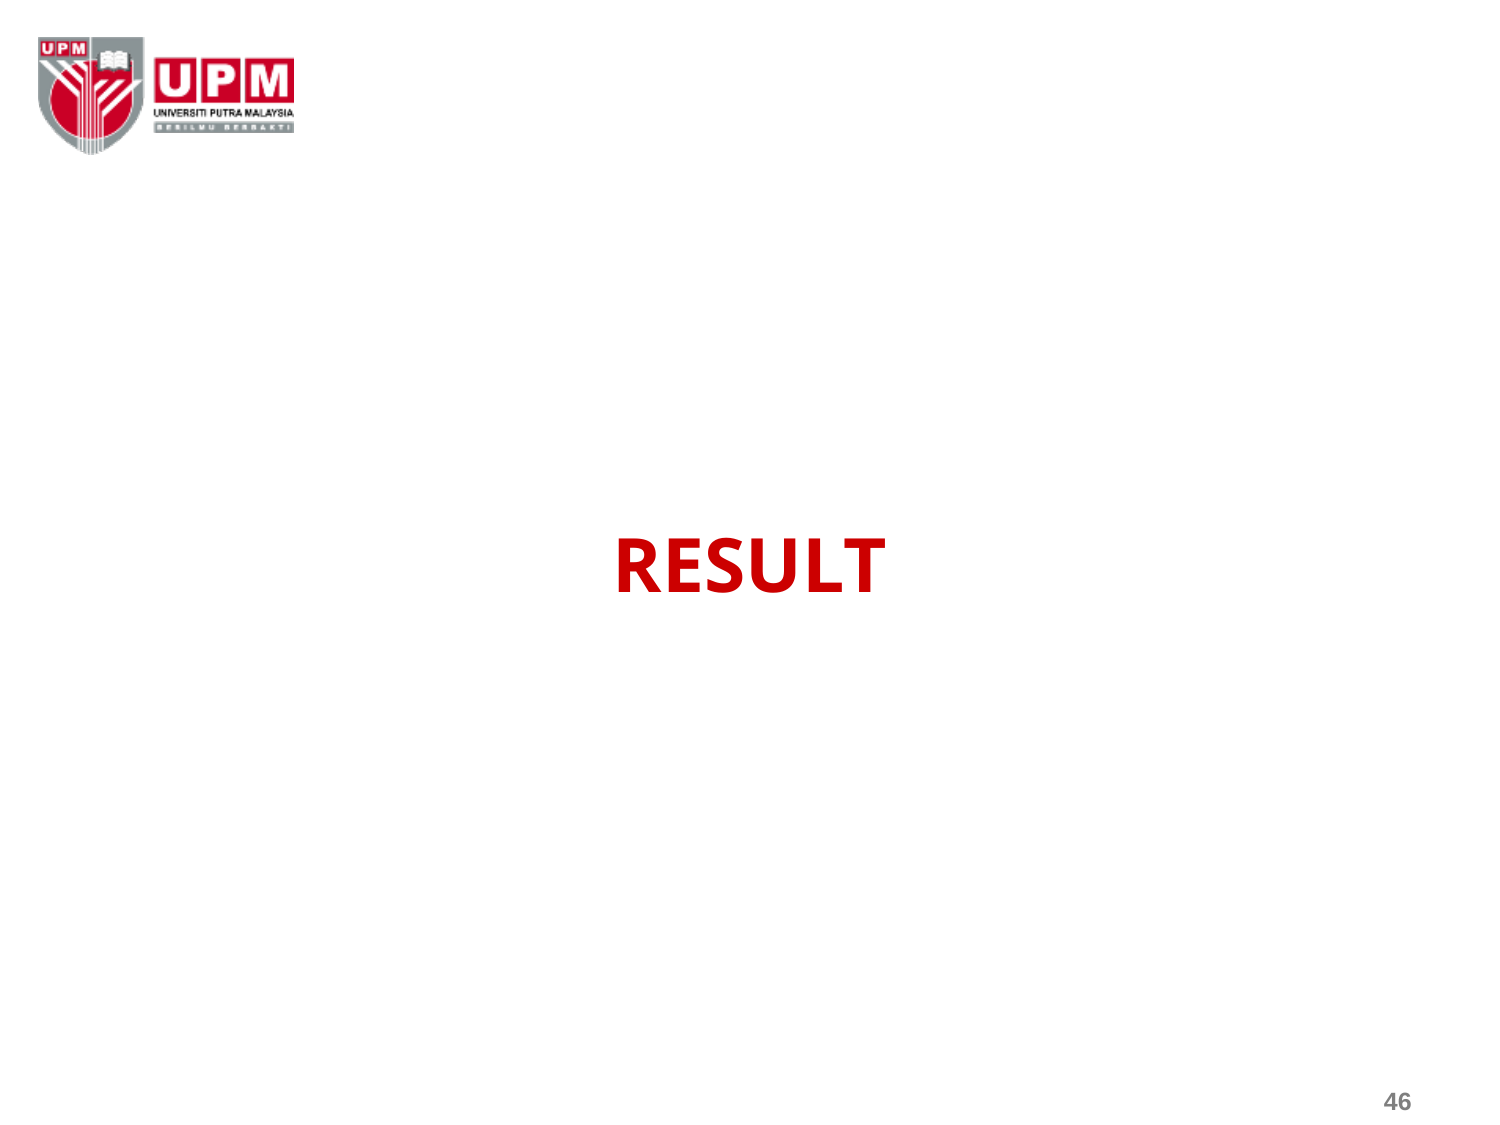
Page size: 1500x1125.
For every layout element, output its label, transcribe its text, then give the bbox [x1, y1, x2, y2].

picture [38, 37, 294, 155]
title RESULT [246, 471, 1254, 654]
slide_number 46 [1320, 1070, 1475, 1118]
